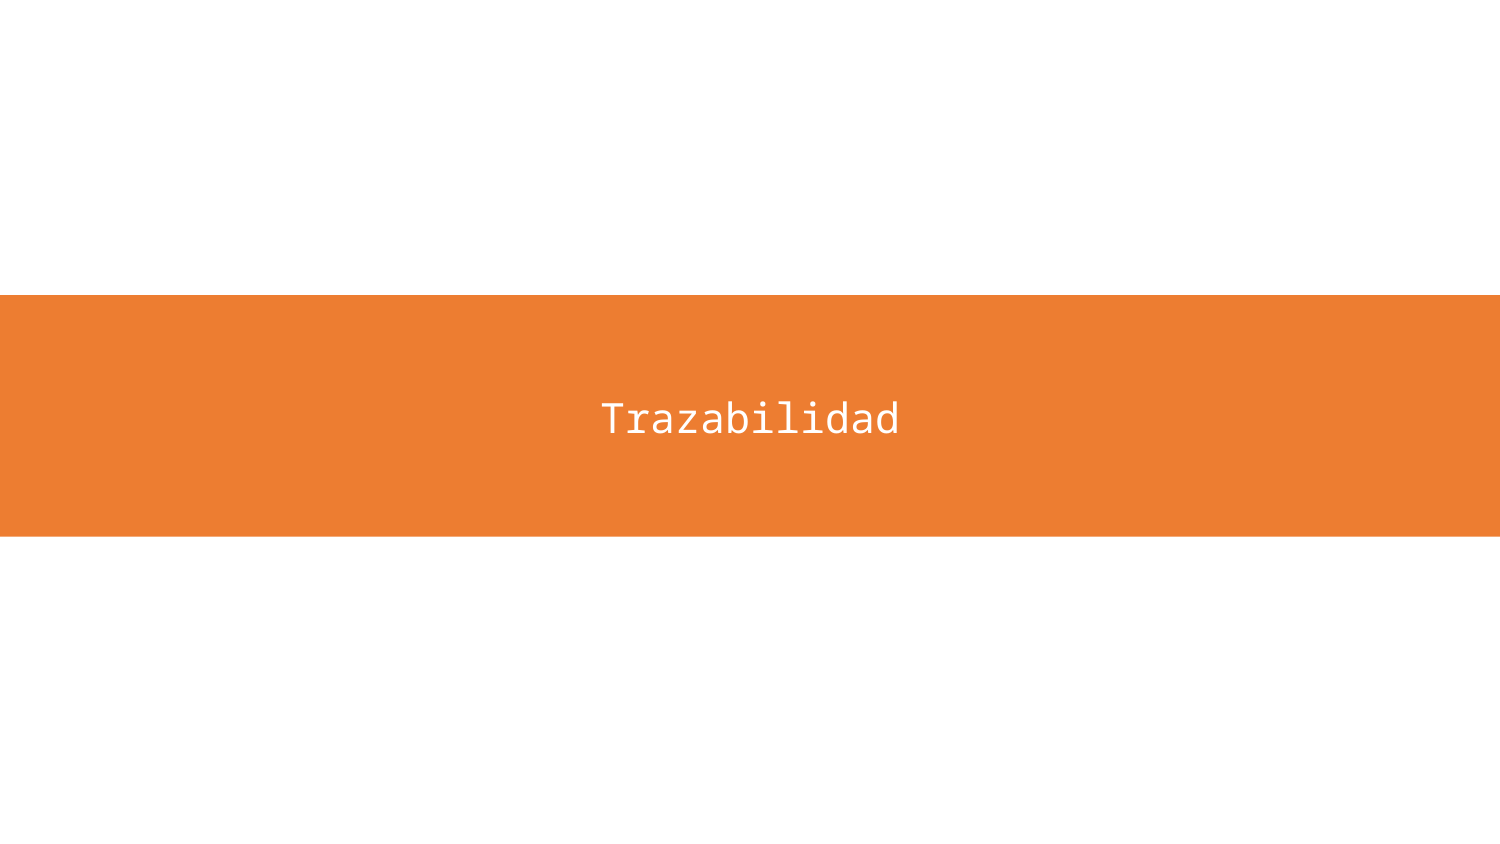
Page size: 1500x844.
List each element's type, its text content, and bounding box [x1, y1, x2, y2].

text_box [0, 449, 1500, 538]
text_box Trazabilidad [0, 384, 1500, 449]
text_box [0, 294, 1500, 384]
